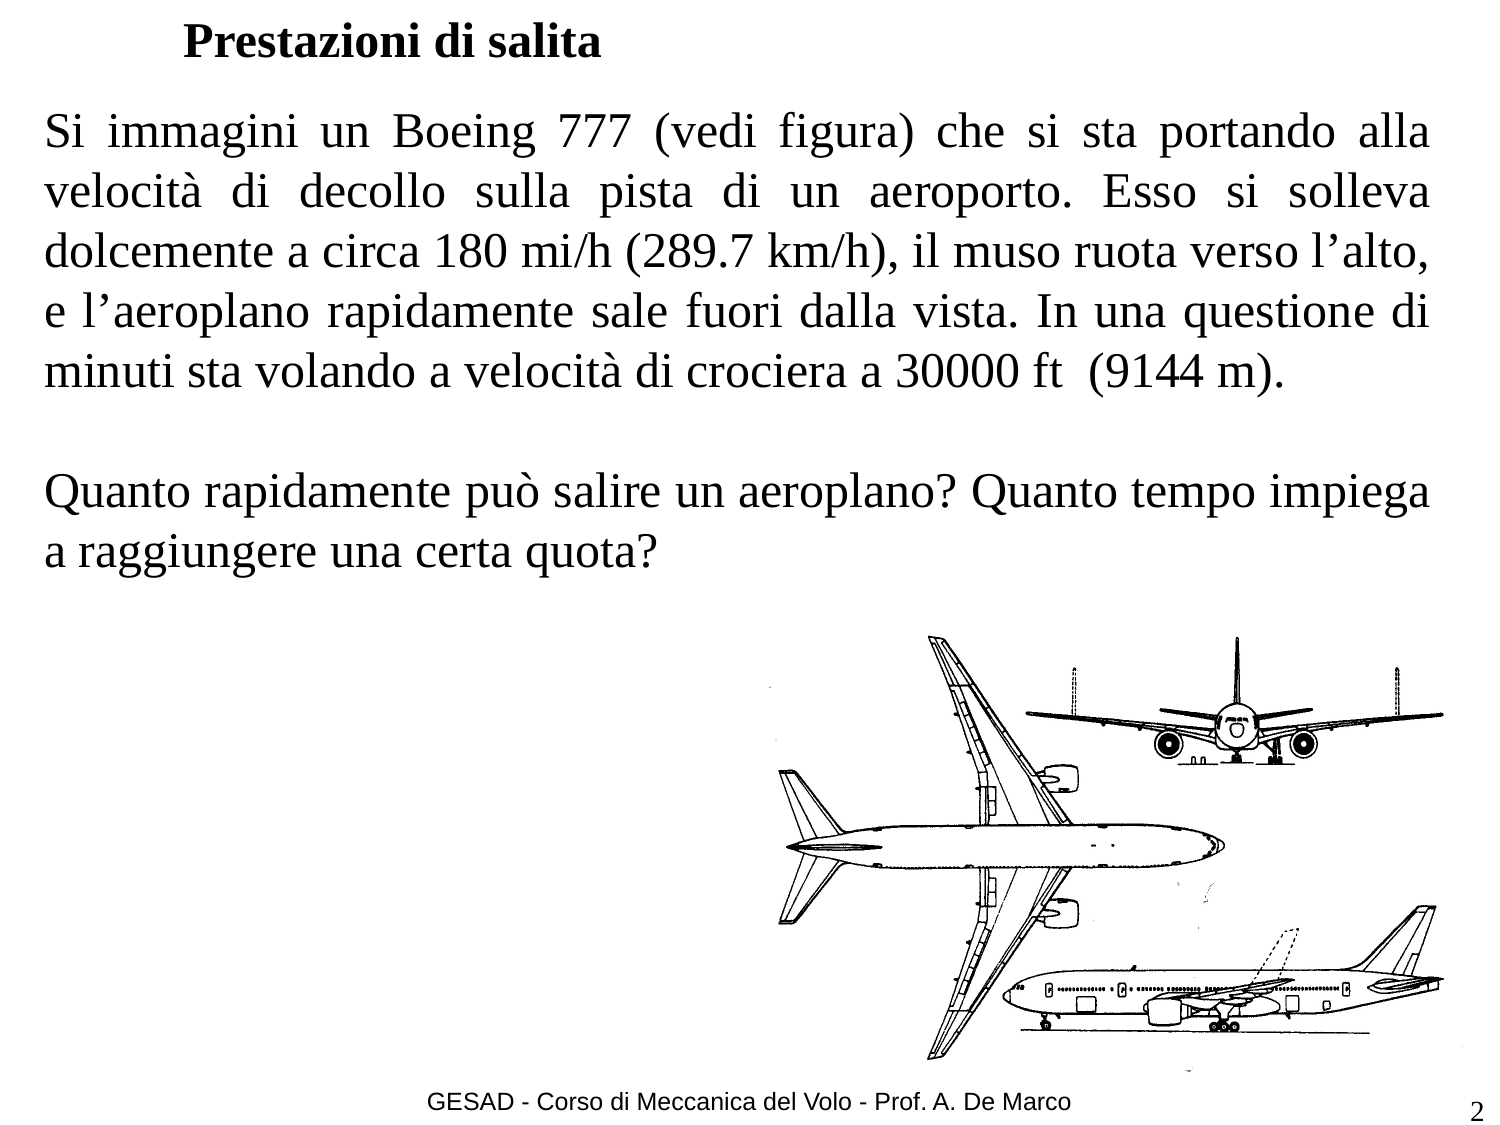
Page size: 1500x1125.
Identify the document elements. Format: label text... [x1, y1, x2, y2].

title Prestazioni di salita [0, 0, 786, 75]
slide_number 2 [1200, 1084, 1500, 1125]
footer GESAD - Corso di Meccanica del Volo - Prof. A. De Marco [300, 1077, 1200, 1125]
picture [749, 609, 1463, 1075]
text_box Si immagini un Boeing 777 (vedi figura) che si sta portando alla velocità di decollo sulla pista di un aeroporto. Esso si solleva dolcemente a circa 180 mi/h (289.7 km/h), il muso ruota verso l’alto, e l’aeroplano rapidamente sale fuori dalla vista. In una questione di minuti sta volando a velocità di crociera a 30000 ft (9144 m). Quanto rapidamente può salire un aeroplano? Quanto tempo impiega a raggiungere una certa quota? [29, 90, 1447, 585]
